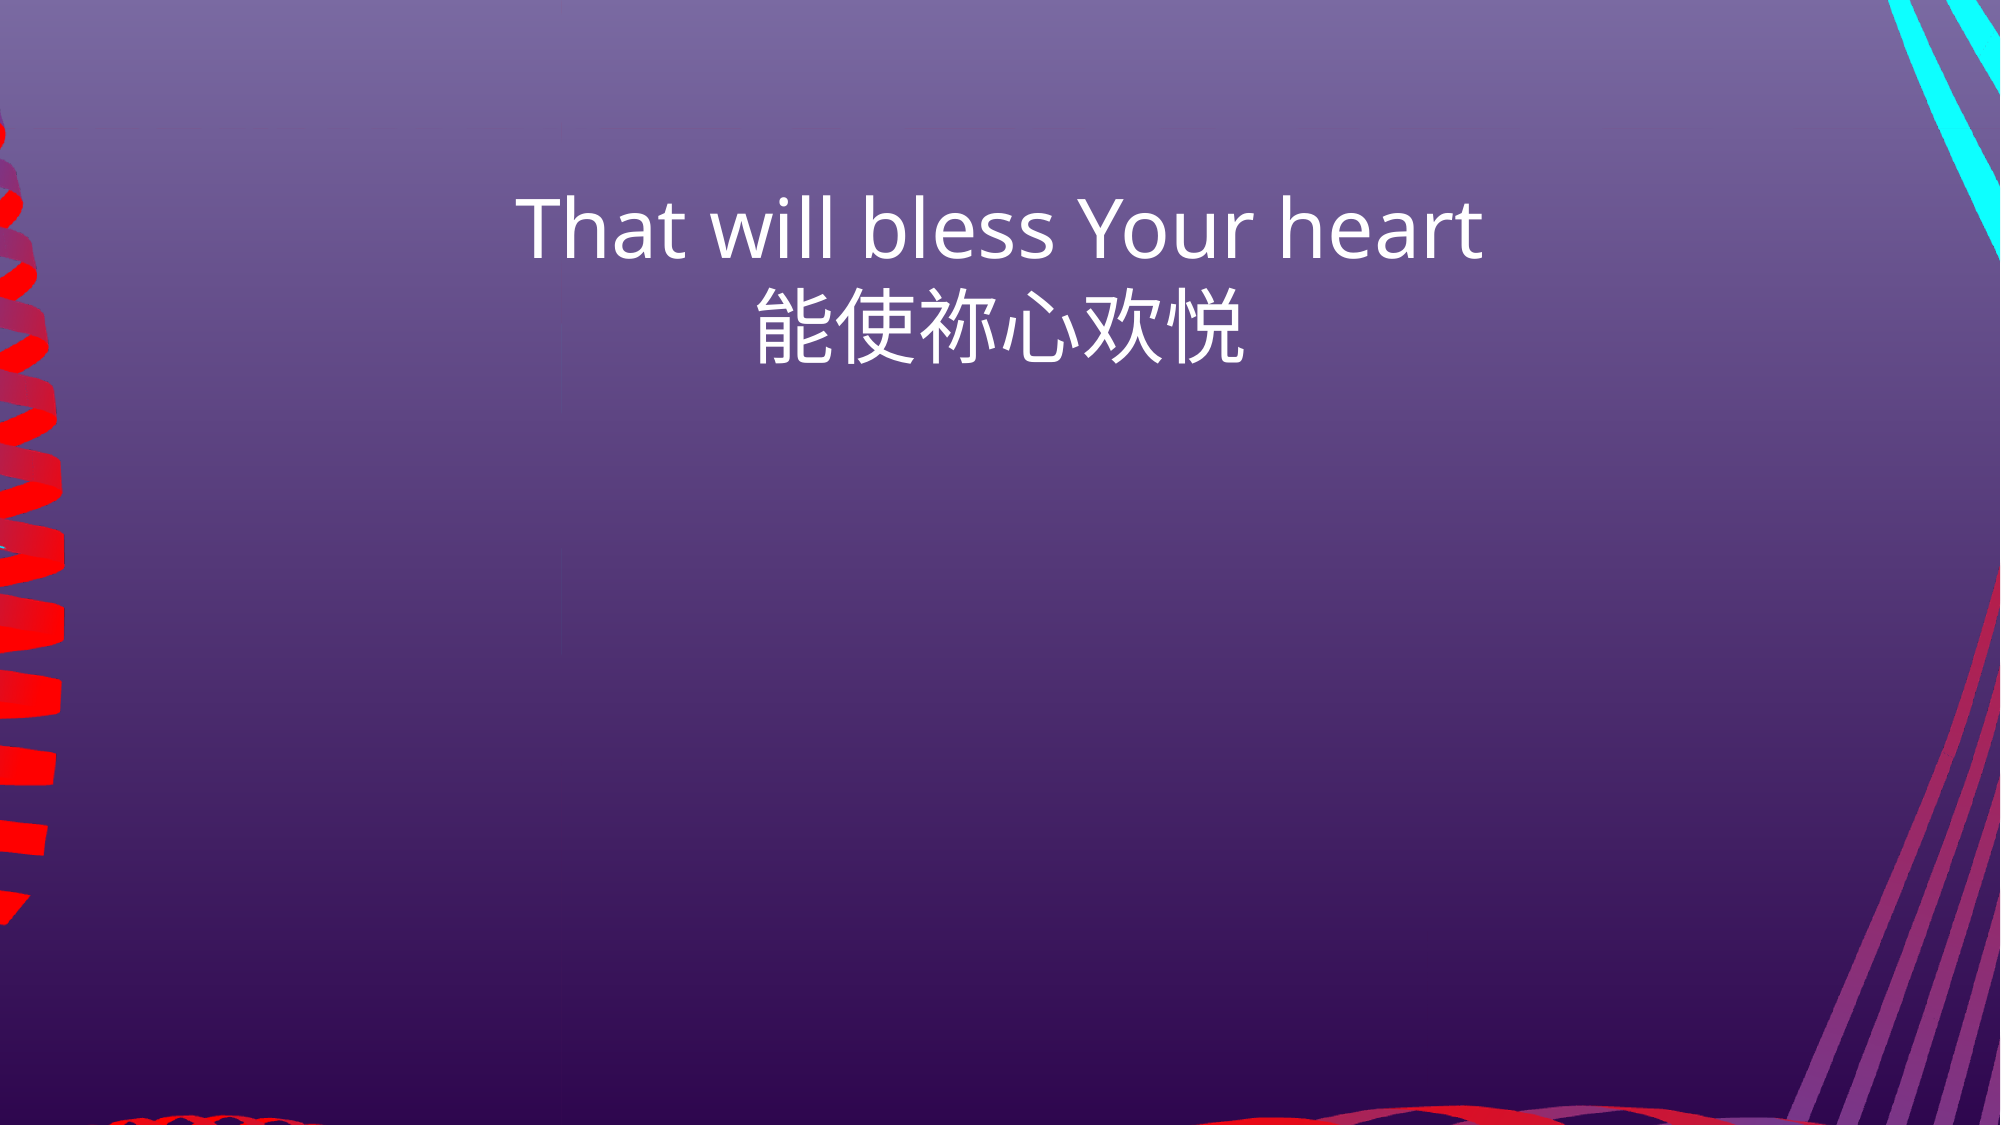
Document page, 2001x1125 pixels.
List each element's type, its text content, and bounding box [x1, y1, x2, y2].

text_box That will bless Your heart 能使祢心欢悦 [99, 168, 1900, 382]
picture [0, 0, 2001, 1125]
